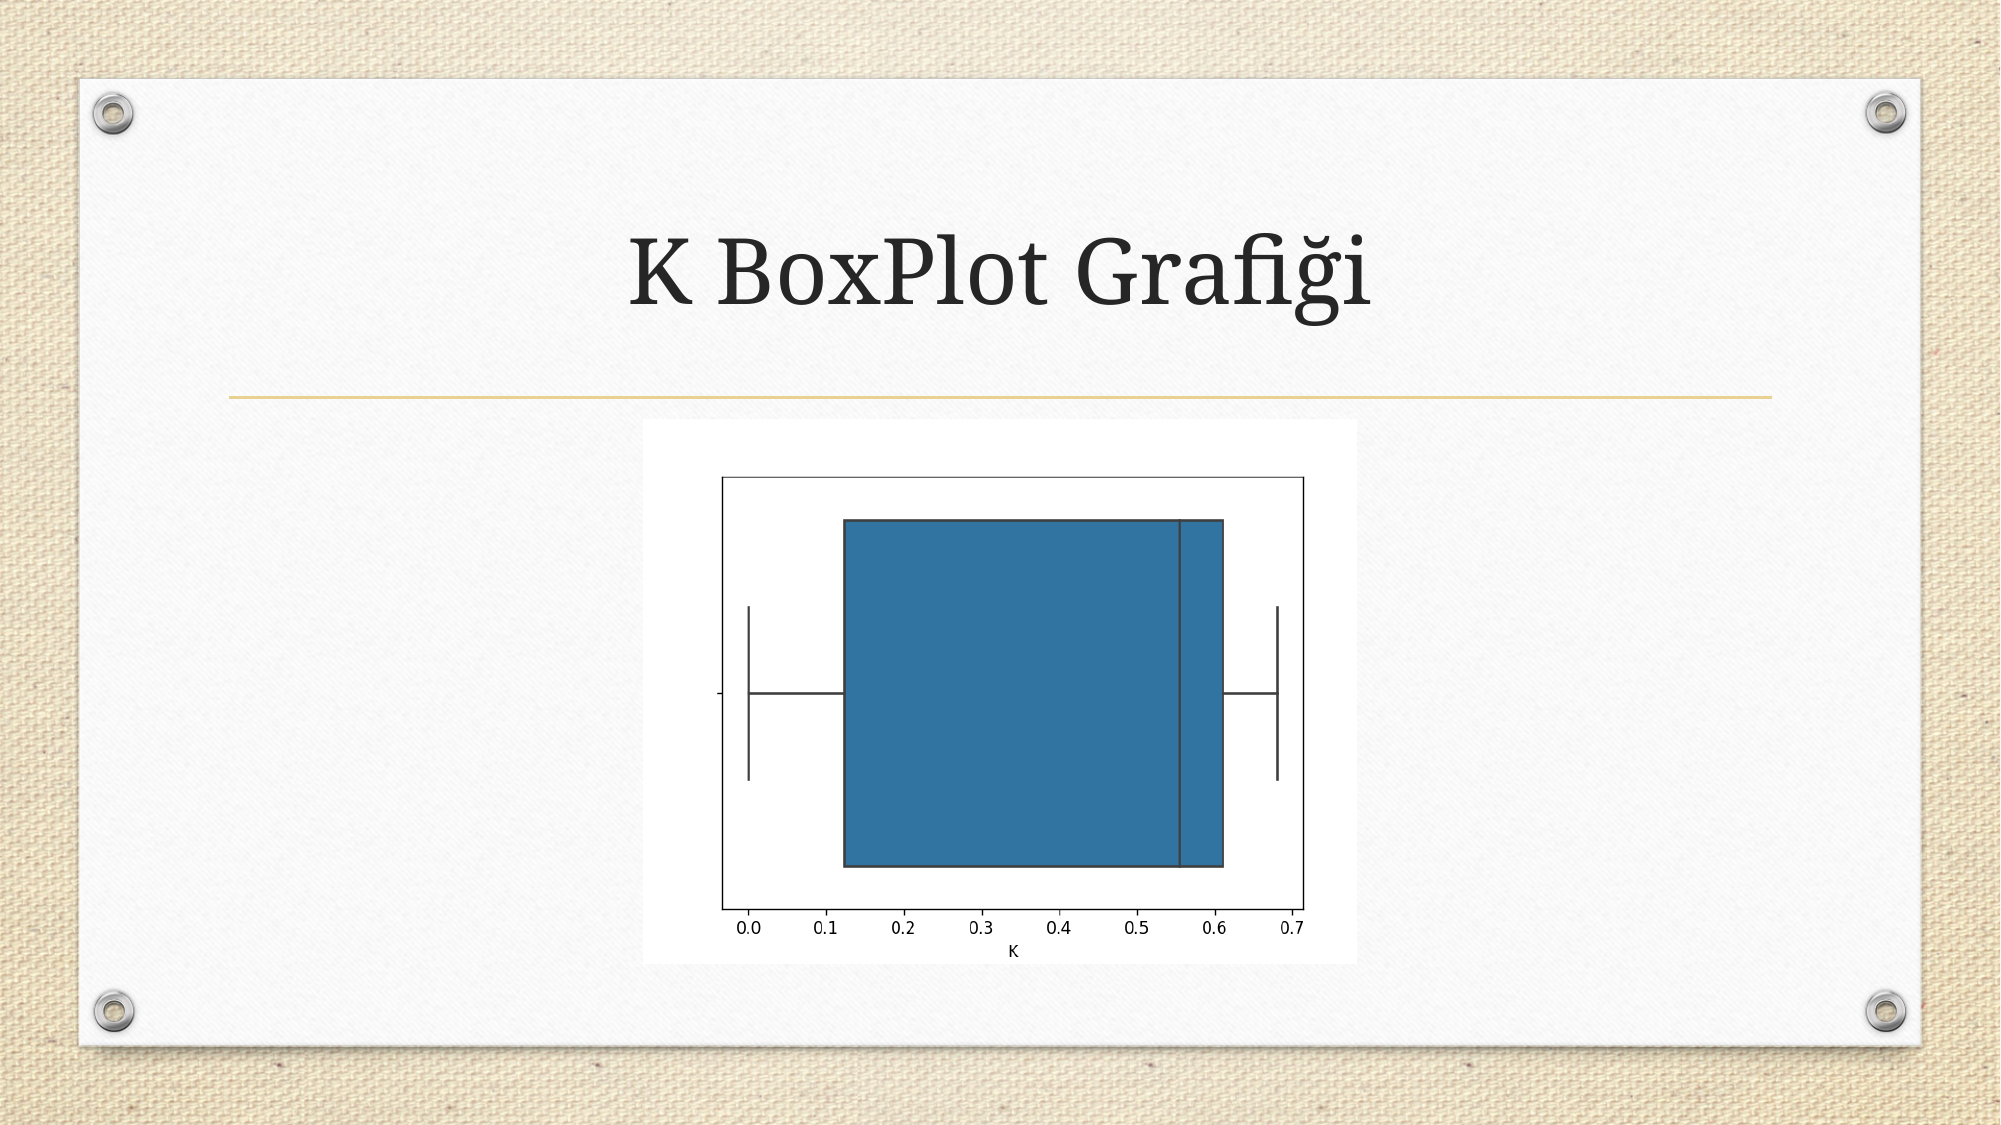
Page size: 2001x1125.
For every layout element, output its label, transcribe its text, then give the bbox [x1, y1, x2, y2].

picture [0, 0, 2001, 1125]
title K BoxPlot Grafiği [212, 161, 1788, 375]
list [643, 419, 1357, 964]
